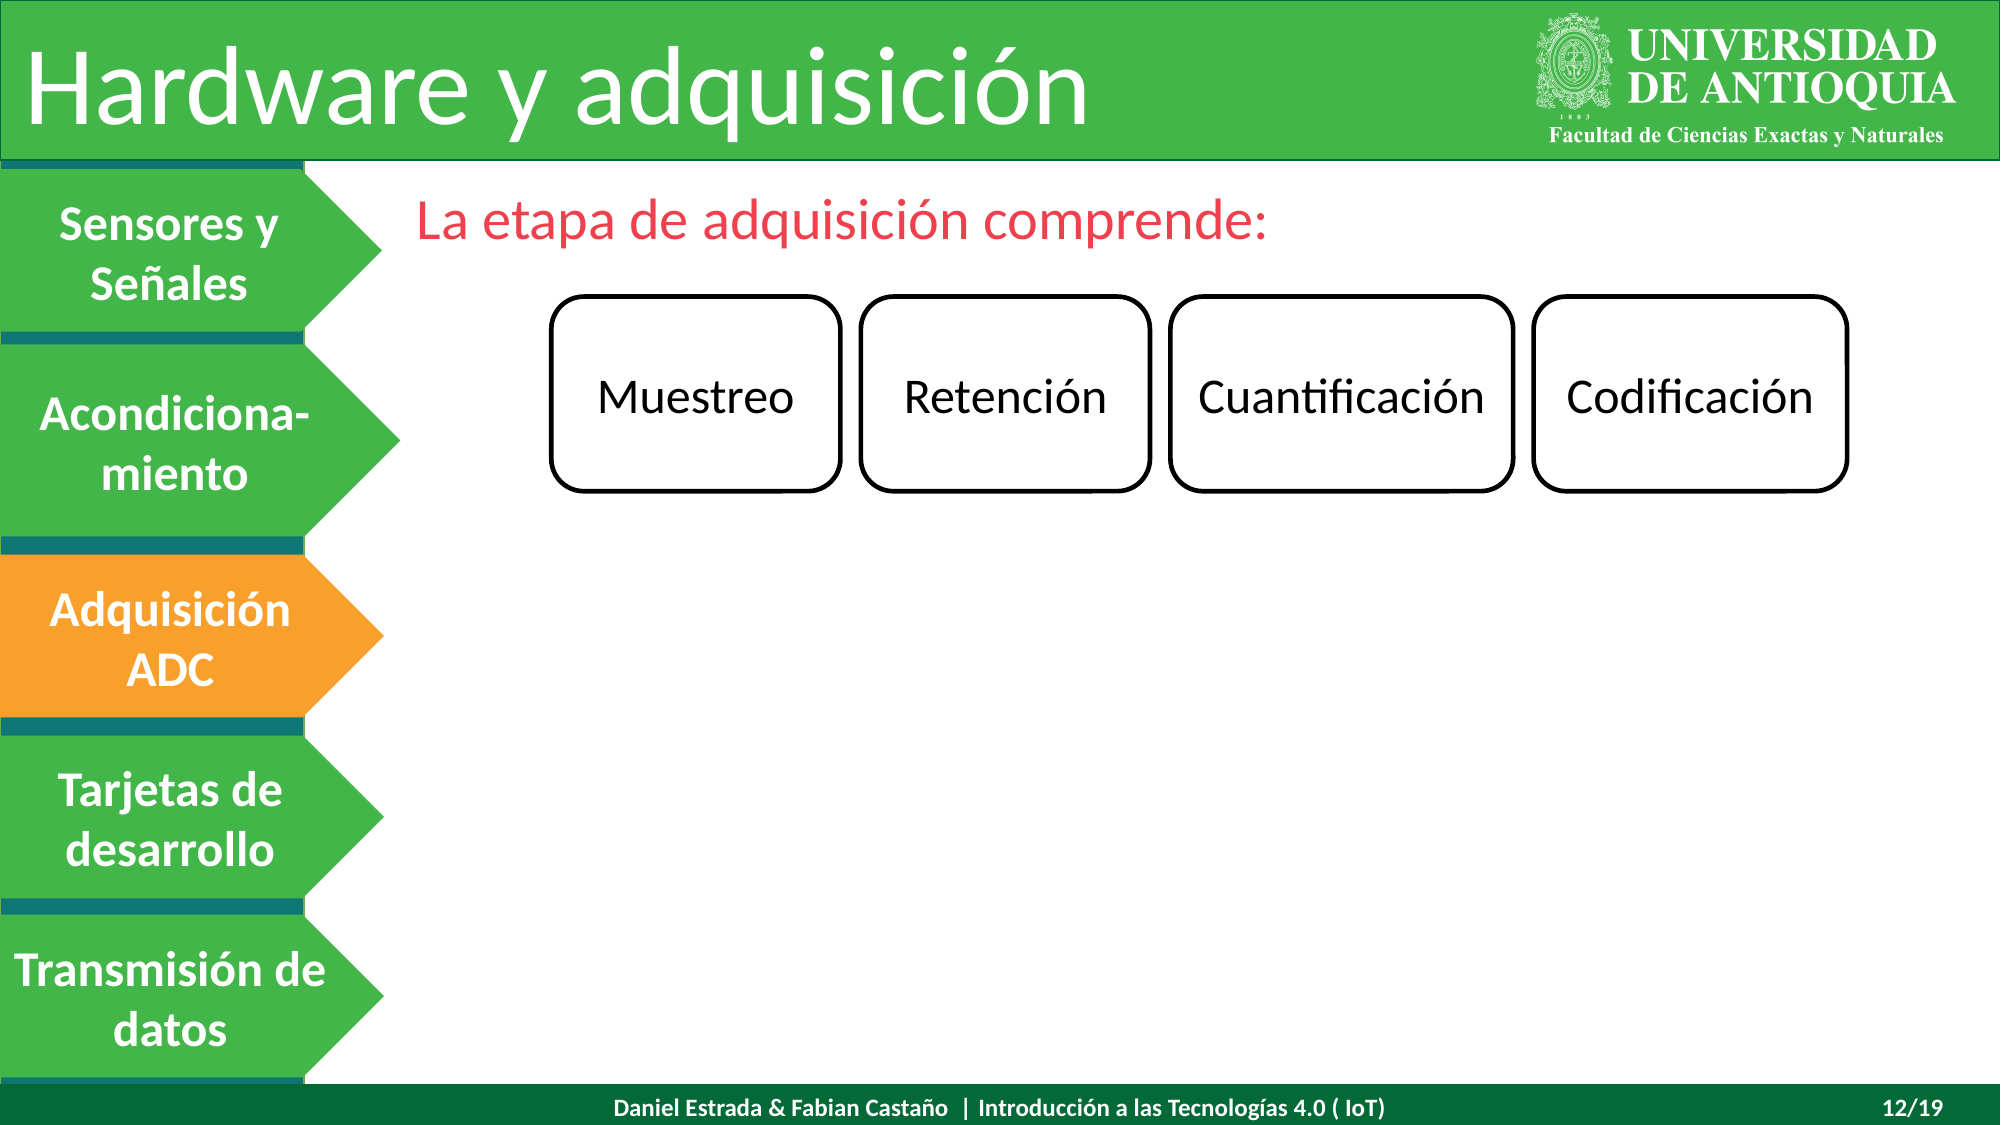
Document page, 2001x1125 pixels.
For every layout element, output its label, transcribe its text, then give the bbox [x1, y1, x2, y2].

text_box [0, 716, 305, 736]
text_box [0, 0, 2000, 161]
text_box Transmisión de datos [0, 914, 385, 1078]
text_box Muestreo [550, 295, 842, 493]
text_box La etapa de adquisición comprende: [401, 173, 1979, 259]
text_box Codificación [1532, 295, 1849, 493]
text_box Cuantificación [1169, 295, 1515, 493]
text_box [0, 537, 305, 555]
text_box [0, 1083, 2000, 1125]
text_box [0, 1077, 305, 1083]
text_box [0, 897, 305, 916]
text_box [0, 329, 305, 344]
picture [1533, 11, 1959, 149]
text_box Hardware y adquisición [9, 4, 1108, 155]
text_box [0, 161, 305, 172]
text_box Acondiciona-miento [0, 344, 401, 537]
text_box Retención [859, 295, 1152, 493]
text_box Adquisición ADC [0, 554, 385, 718]
text_box Tarjetas de desarrollo [0, 735, 385, 899]
text_box Sensores y Señales [0, 169, 382, 332]
